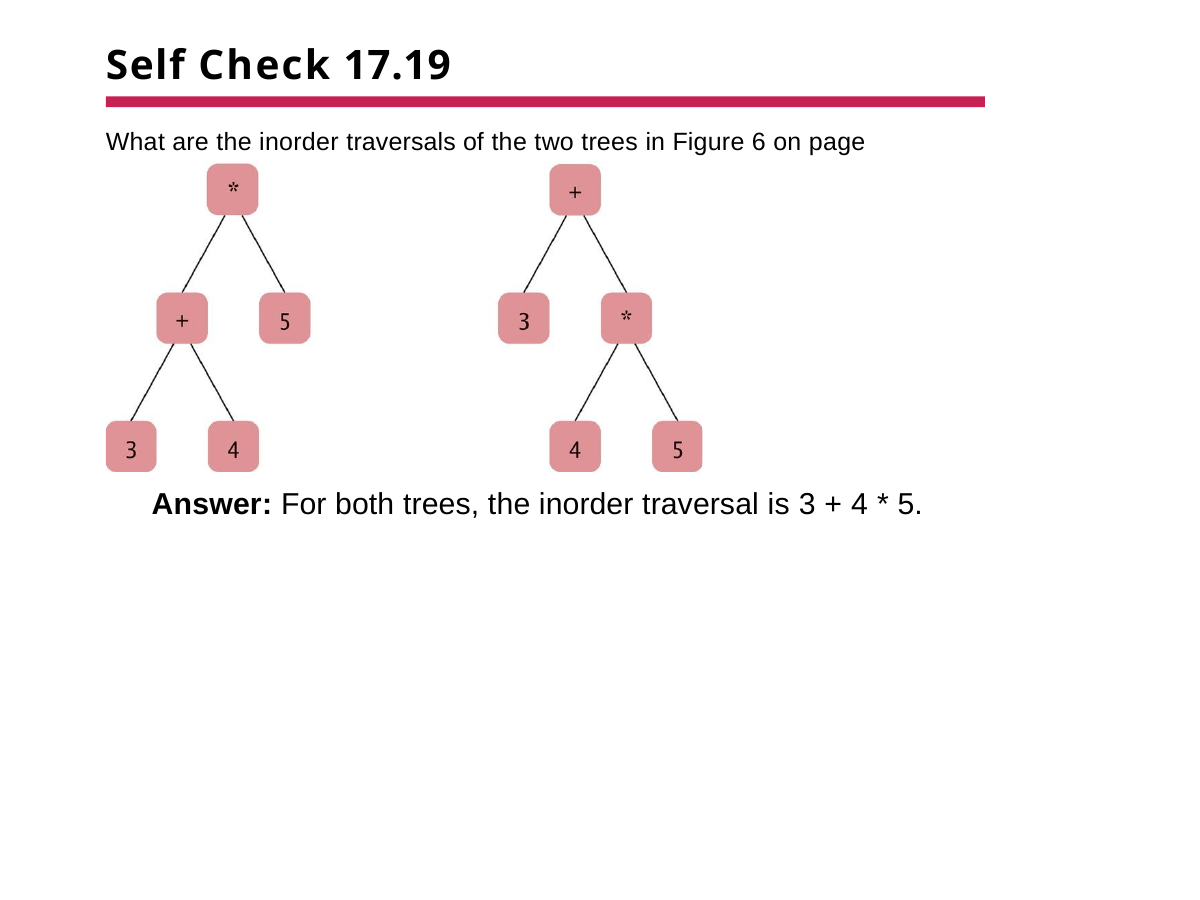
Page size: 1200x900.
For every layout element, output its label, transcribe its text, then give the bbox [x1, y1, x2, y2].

text_box What are the inorder traversals of the two trees in Figure 6 on page 771? [103, 125, 930, 186]
title Self Check 17.19 [103, 38, 1097, 190]
text_box [105, 161, 703, 472]
text_box Answer: For both trees, the inorder traversal is 3 + 4 * 5. [149, 483, 925, 521]
